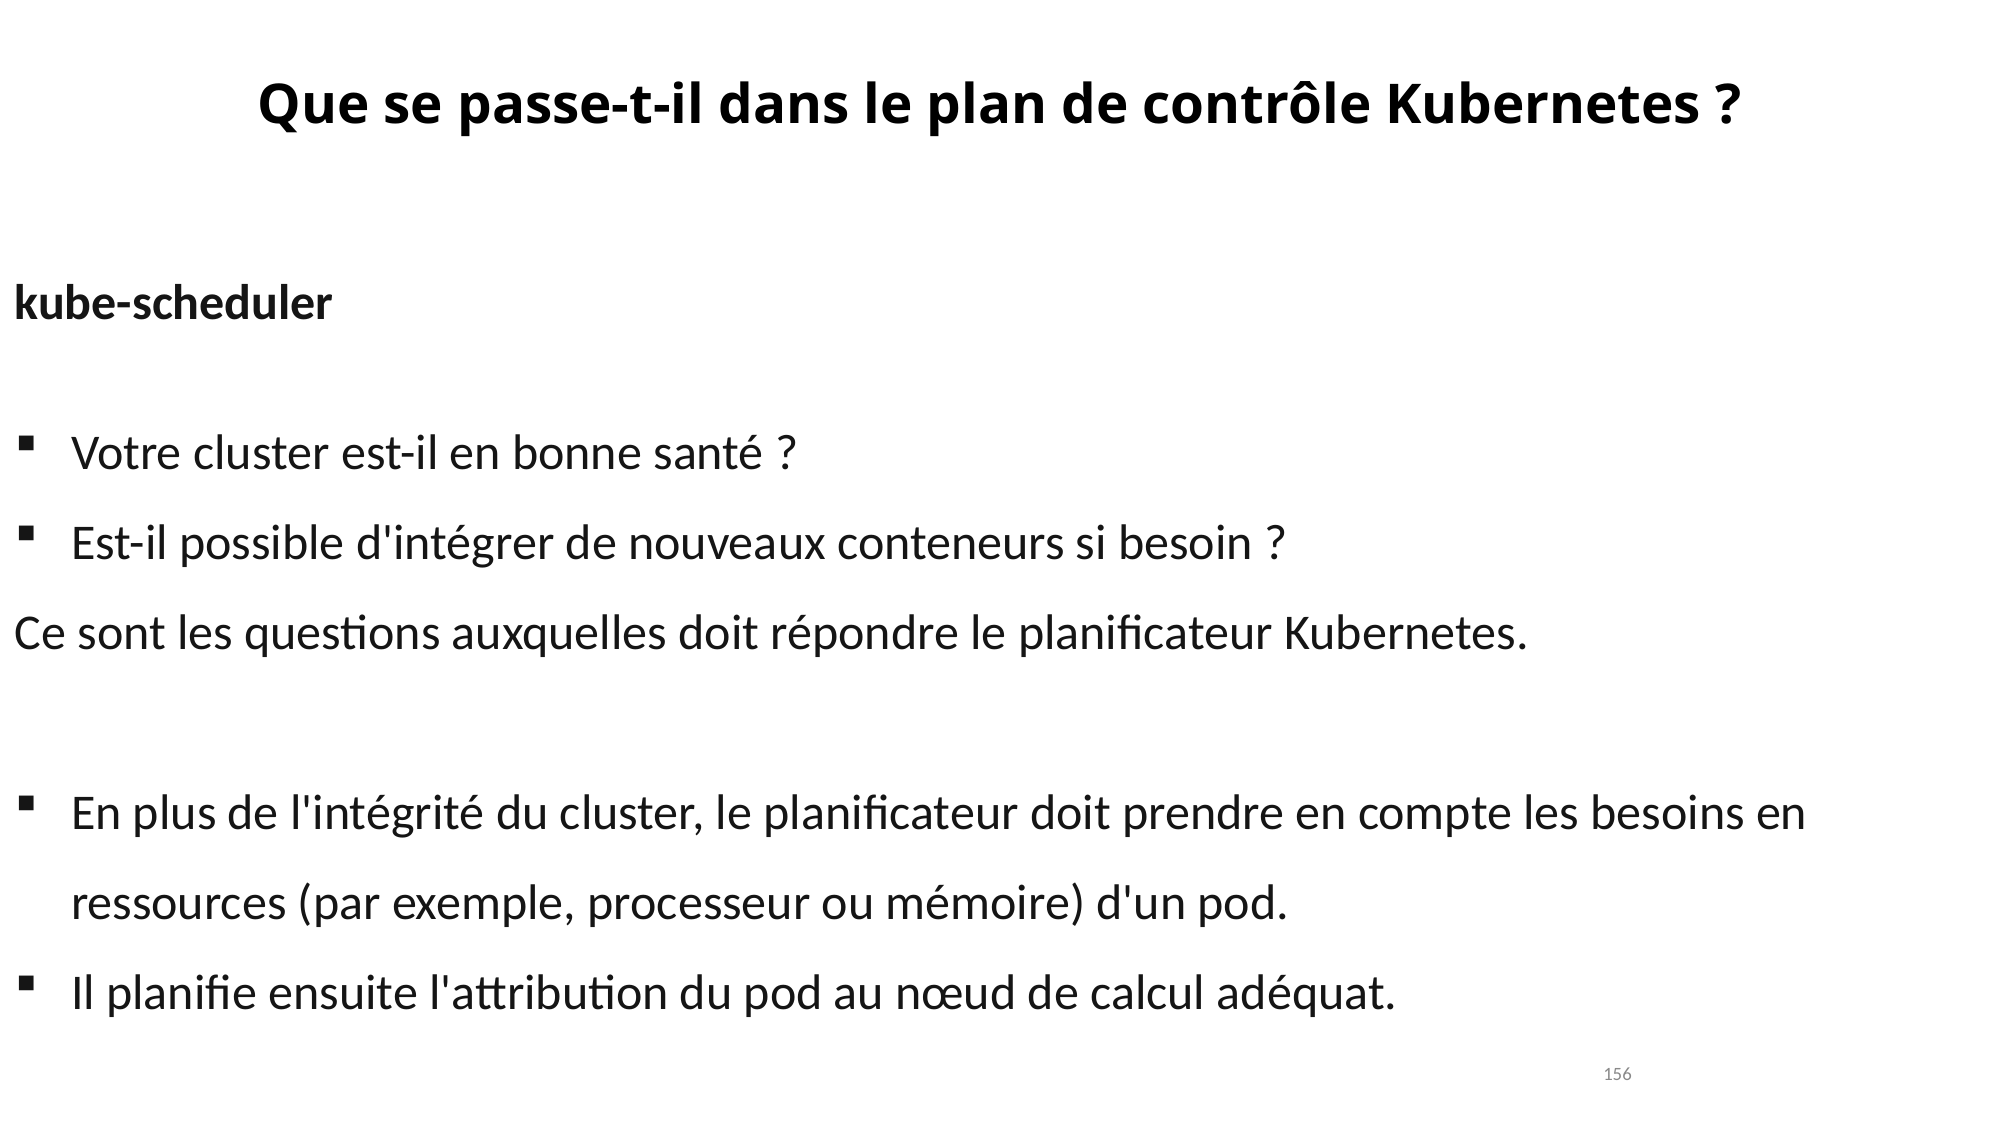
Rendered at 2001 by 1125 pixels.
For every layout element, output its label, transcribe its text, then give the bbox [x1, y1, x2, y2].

text_box kube-scheduler Votre cluster est-il en bonne santé ? Est-il possible d'intégrer de nouveaux conteneurs si besoin ? Ce sont les questions auxquelles doit répondre le planificateur Kubernetes. En plus de l'intégrité du cluster, le planificateur doit prendre en compte les besoins en ressources (par exemple, processeur ou mémoire) d'un pod. Il planifie ensuite l'attribution du pod au nœud de calcul adéquat. [0, 262, 2000, 1028]
title Que se passe-t-il dans le plan de contrôle Kubernetes ? [231, 44, 1769, 167]
text_box 156 [1309, 1042, 1647, 1103]
